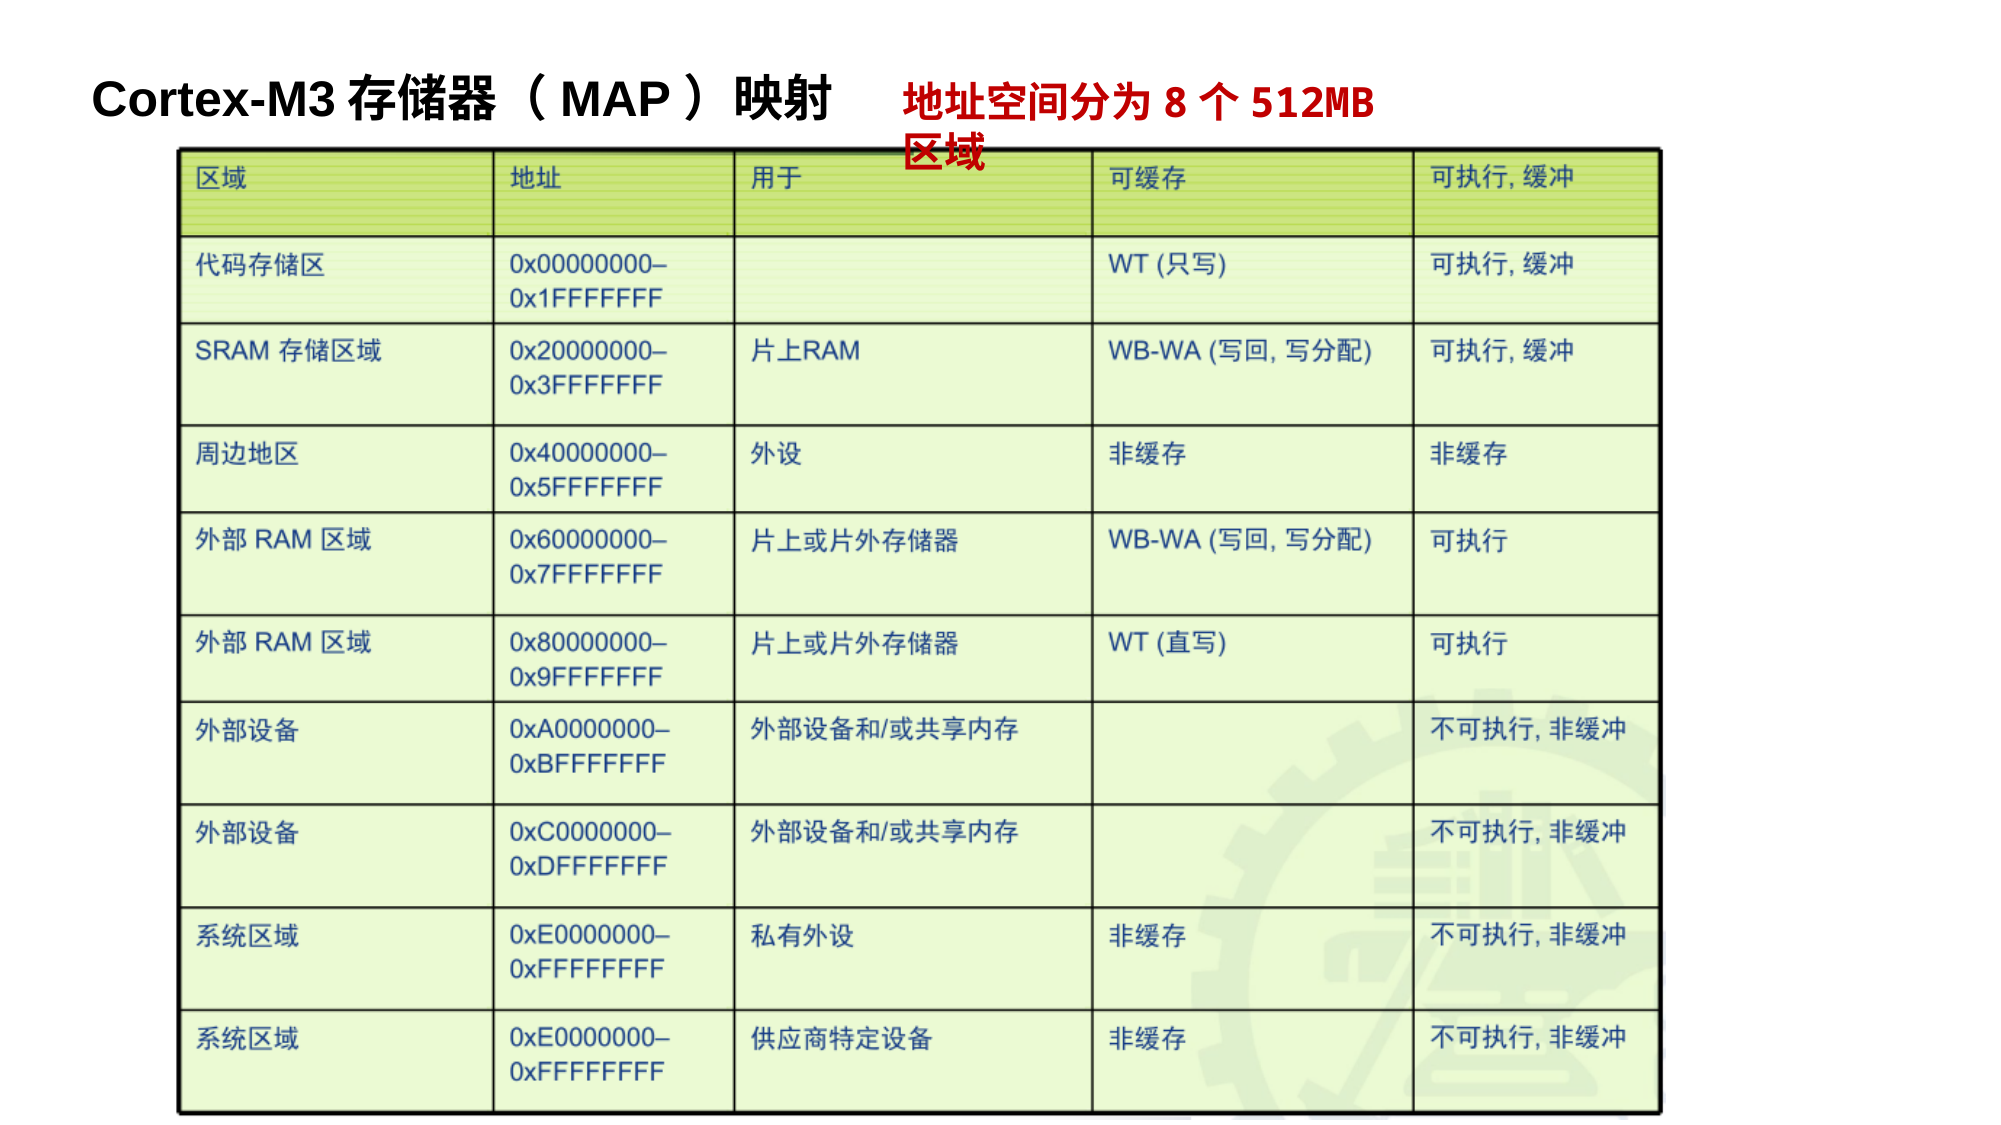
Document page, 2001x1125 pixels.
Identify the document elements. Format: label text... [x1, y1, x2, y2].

text_box Cortex-M3存储器（MAP）映射 [76, 58, 1023, 134]
picture [165, 144, 1666, 1120]
text_box 地址空间分为8个512MB区域 [887, 68, 1426, 144]
